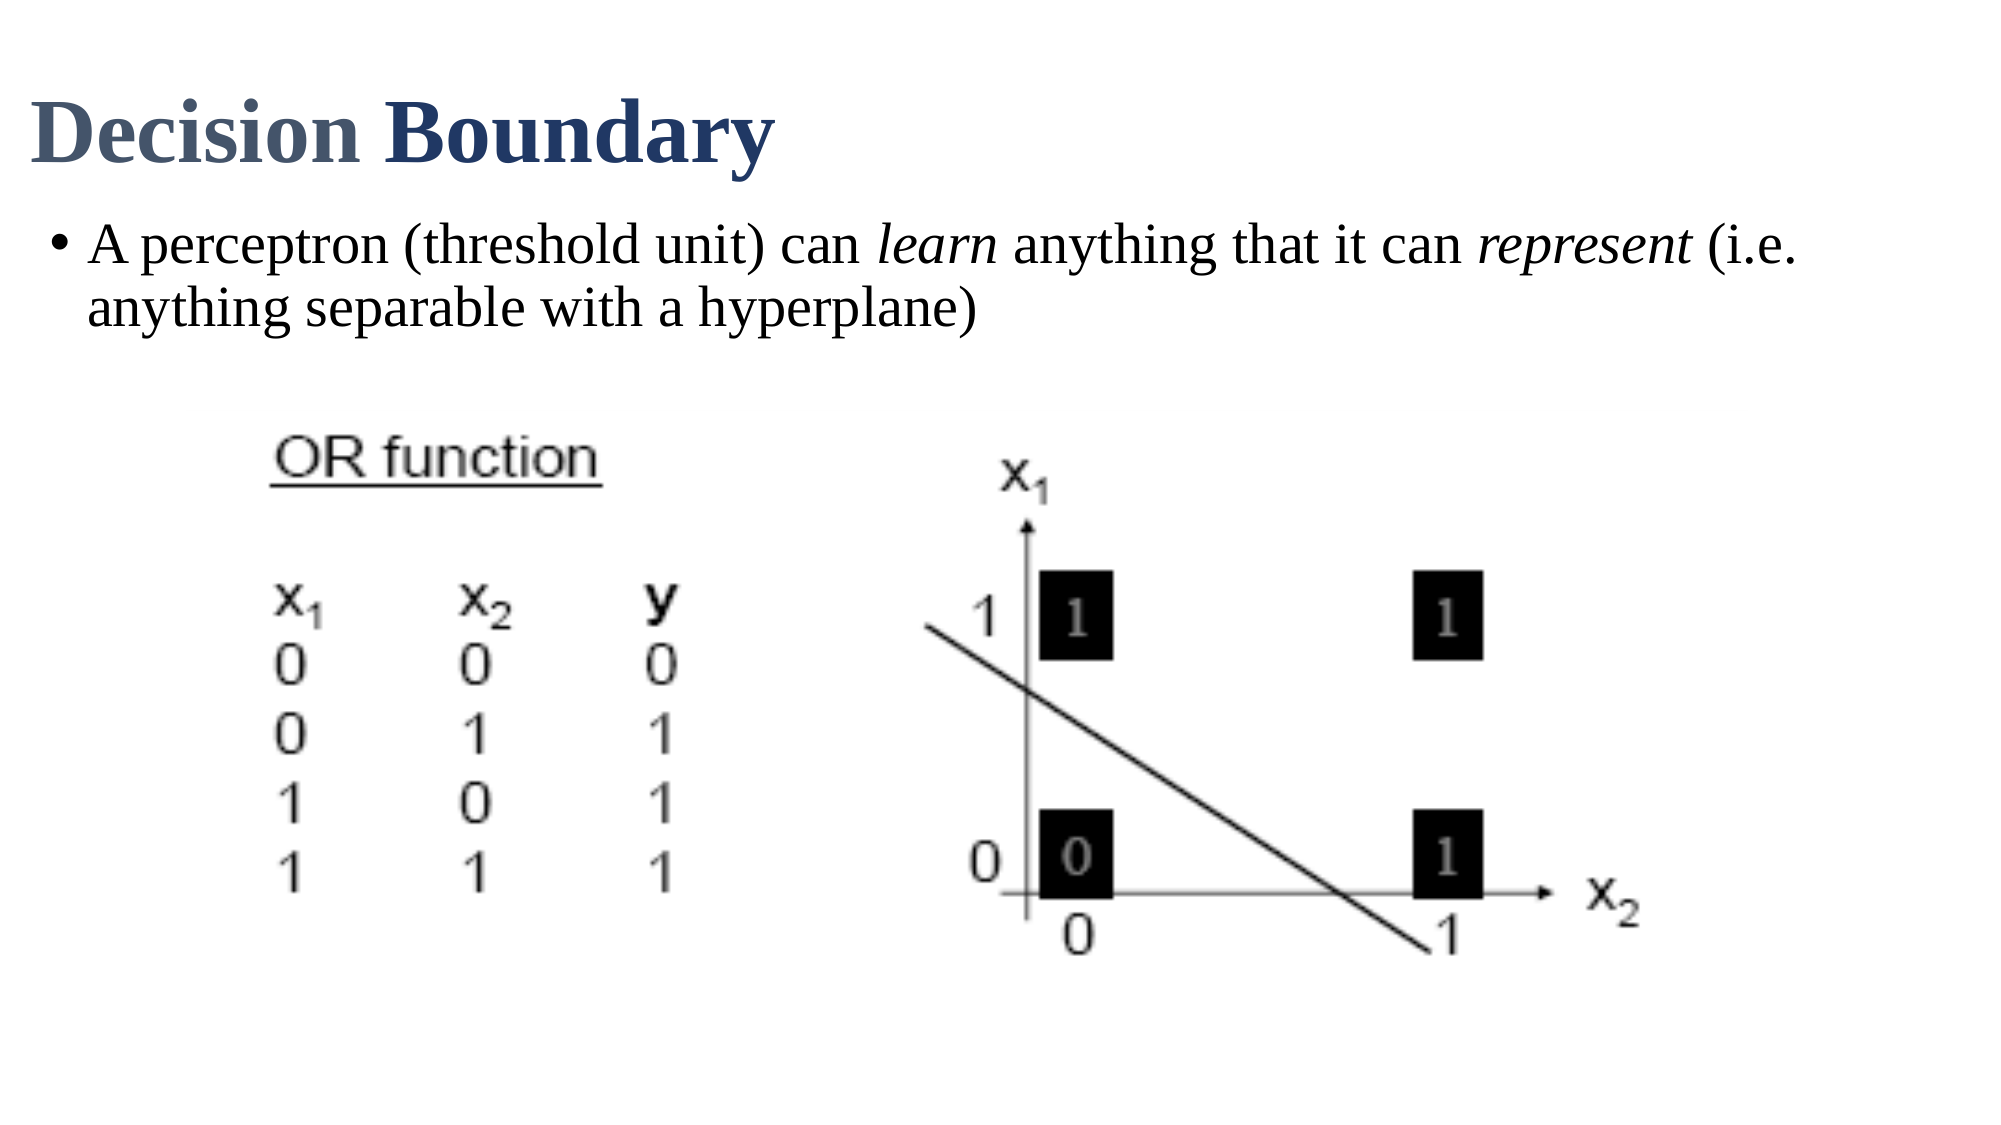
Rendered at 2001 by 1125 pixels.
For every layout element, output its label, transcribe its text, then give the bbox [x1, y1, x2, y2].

list A perceptron (threshold unit) can learn anything that it can represent (i.e. anything separable with a hyperplane) [34, 205, 1914, 1125]
title Decision Boundary [14, 24, 1740, 242]
picture [186, 409, 1748, 1029]
